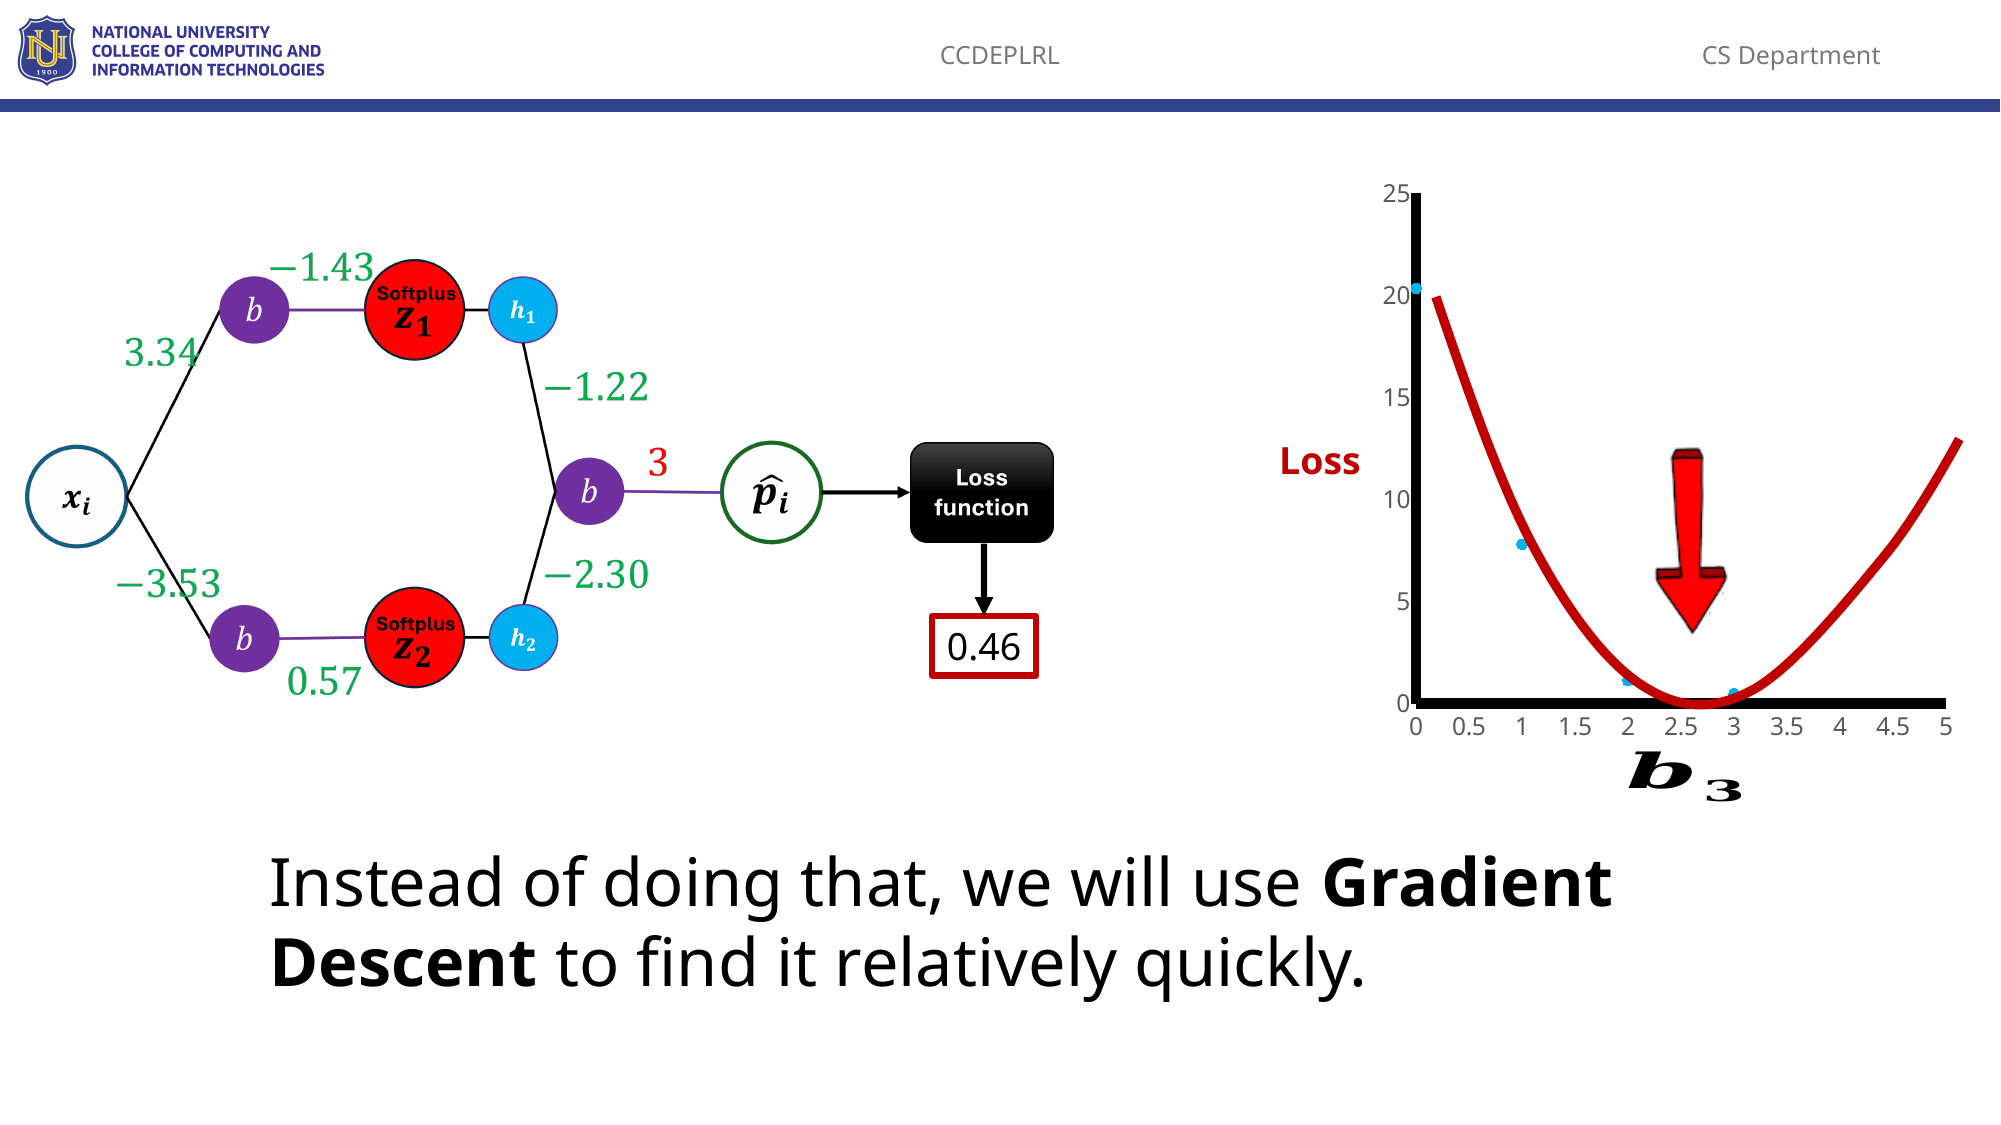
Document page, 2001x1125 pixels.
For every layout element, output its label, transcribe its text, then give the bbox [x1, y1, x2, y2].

picture [1527, 393, 1842, 707]
chart [1382, 175, 1954, 746]
picture [24, 237, 1054, 711]
text_box Instead of doing that, we will use Gradient Descent to find it relatively quickly. [254, 832, 1811, 1007]
picture [0, 0, 337, 99]
text_box Loss [1264, 429, 1382, 490]
text_box [1954, 437, 1961, 452]
